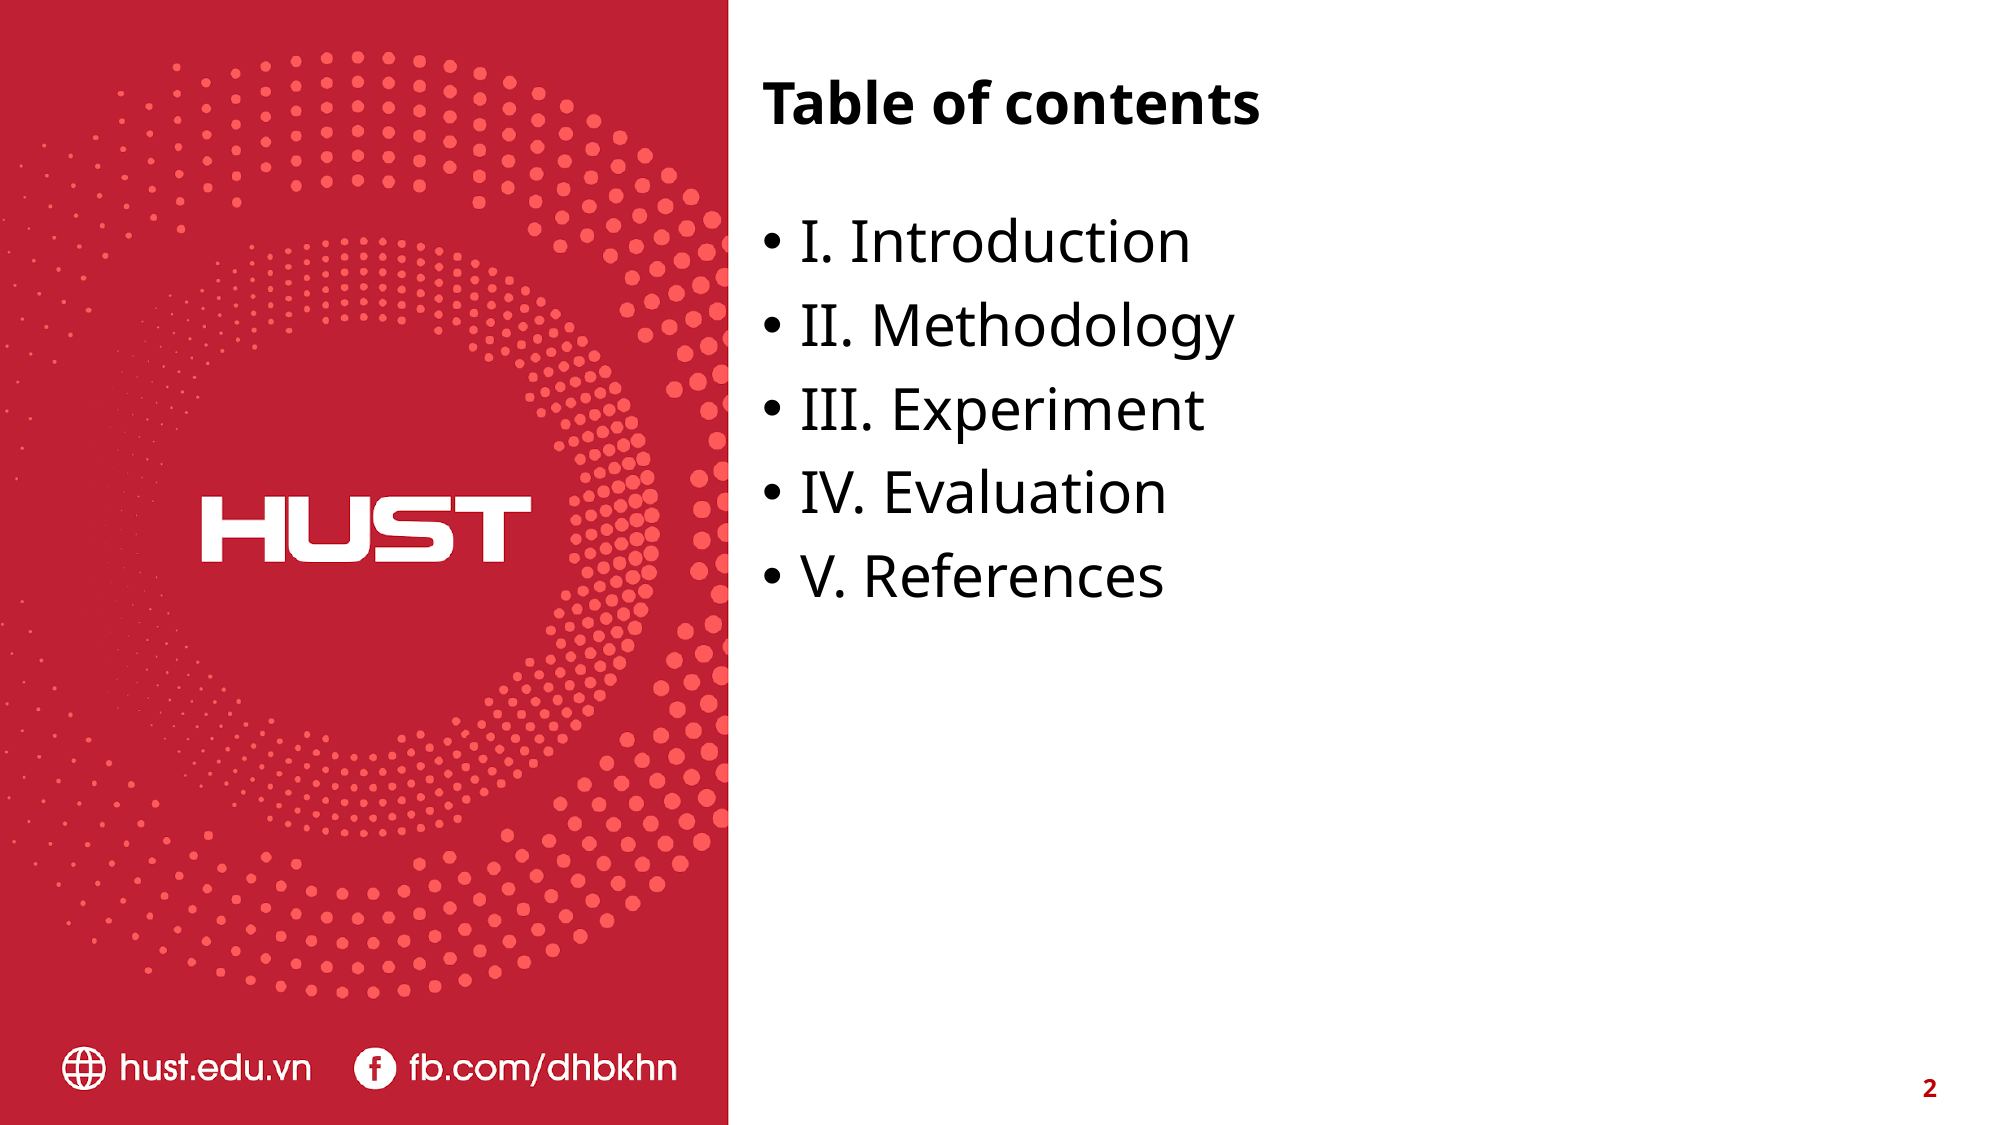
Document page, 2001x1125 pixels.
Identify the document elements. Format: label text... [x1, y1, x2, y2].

slide_number ‹#› [1502, 1065, 1953, 1125]
picture [0, 0, 2001, 1125]
title Table of contents [747, 66, 1961, 138]
list I. Introduction II. Methodology III. Experiment IV. Evaluation V. References [747, 204, 1961, 1059]
